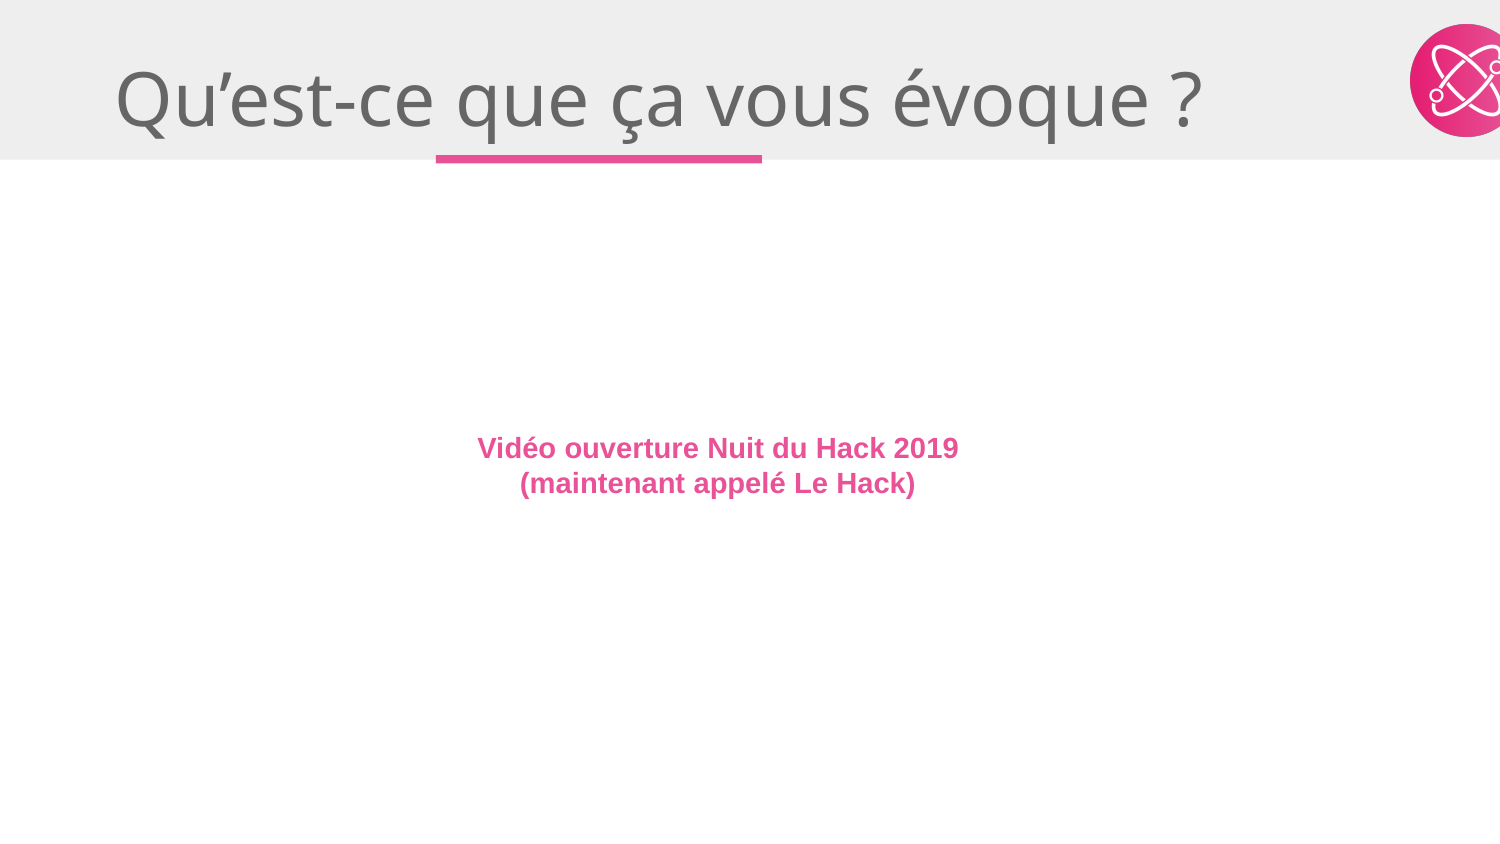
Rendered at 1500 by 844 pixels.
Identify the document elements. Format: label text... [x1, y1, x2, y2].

text_box [0, 0, 1500, 160]
picture [1410, 24, 1500, 137]
text_box [435, 155, 762, 164]
text_box Qu’est-ce que ça vous évoque ? [99, 35, 1337, 148]
text_box Vidéo ouverture Nuit du Hack 2019 (maintenant appelé Le Hack) [414, 421, 1022, 507]
